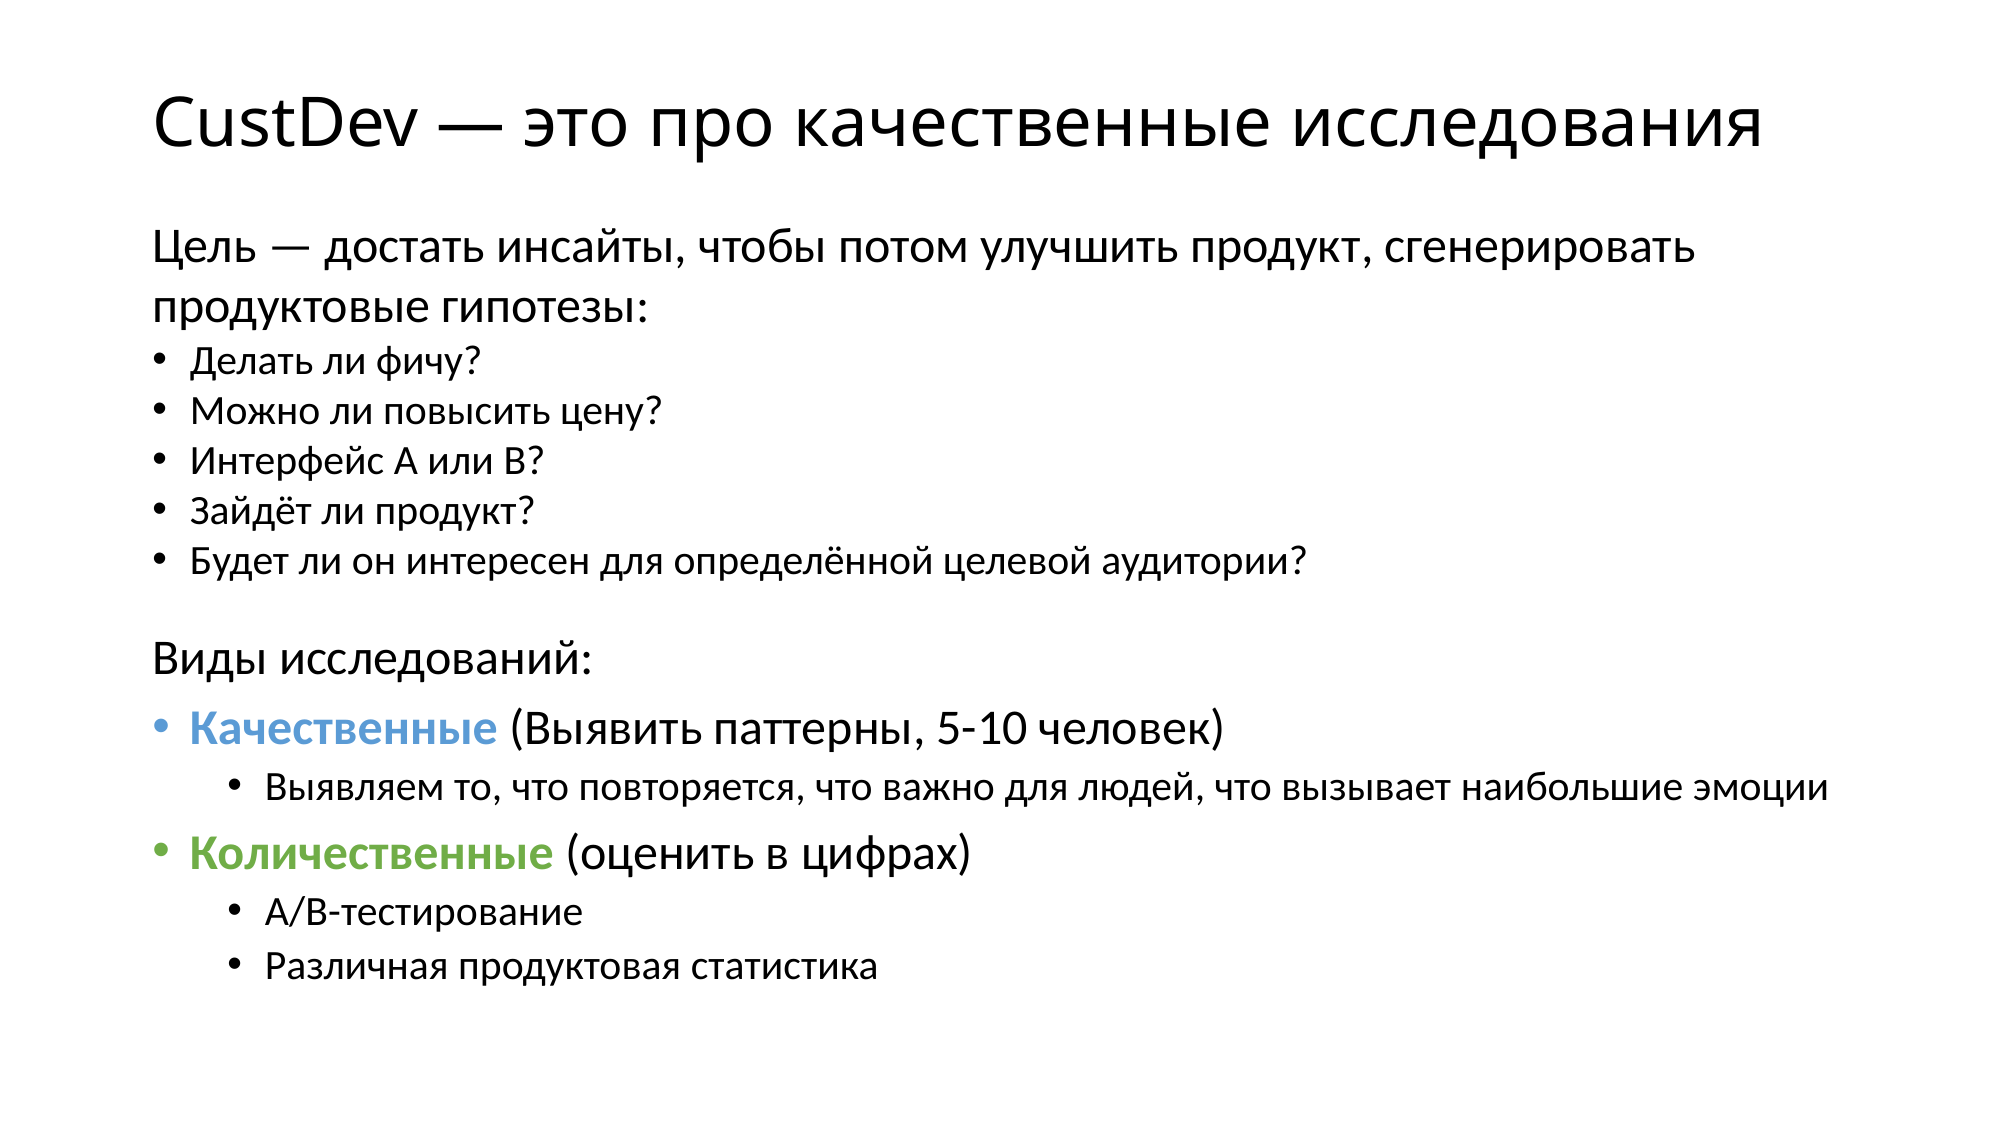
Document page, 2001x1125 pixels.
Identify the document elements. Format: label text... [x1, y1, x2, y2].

list Цель — достать инсайты, чтобы потом улучшить продукт, сгенерировать продуктовые гипотезы: Делать ли фичу? Можно ли повысить цену? Интерфейс A или B? Зайдёт ли продукт? Будет ли он интересен для определённой целевой аудитории? Виды исследований: Качественные (Выявить паттерны, 5-10 человек) Выявляем то, что повторяется, что важно для людей, что вызывает наибольшие эмоции Количественные (оценить в цифрах) A/B-тестирование Различная продуктовая статистика [137, 205, 1863, 1023]
title CustDev — это про качественные исследования [137, 59, 1863, 190]
